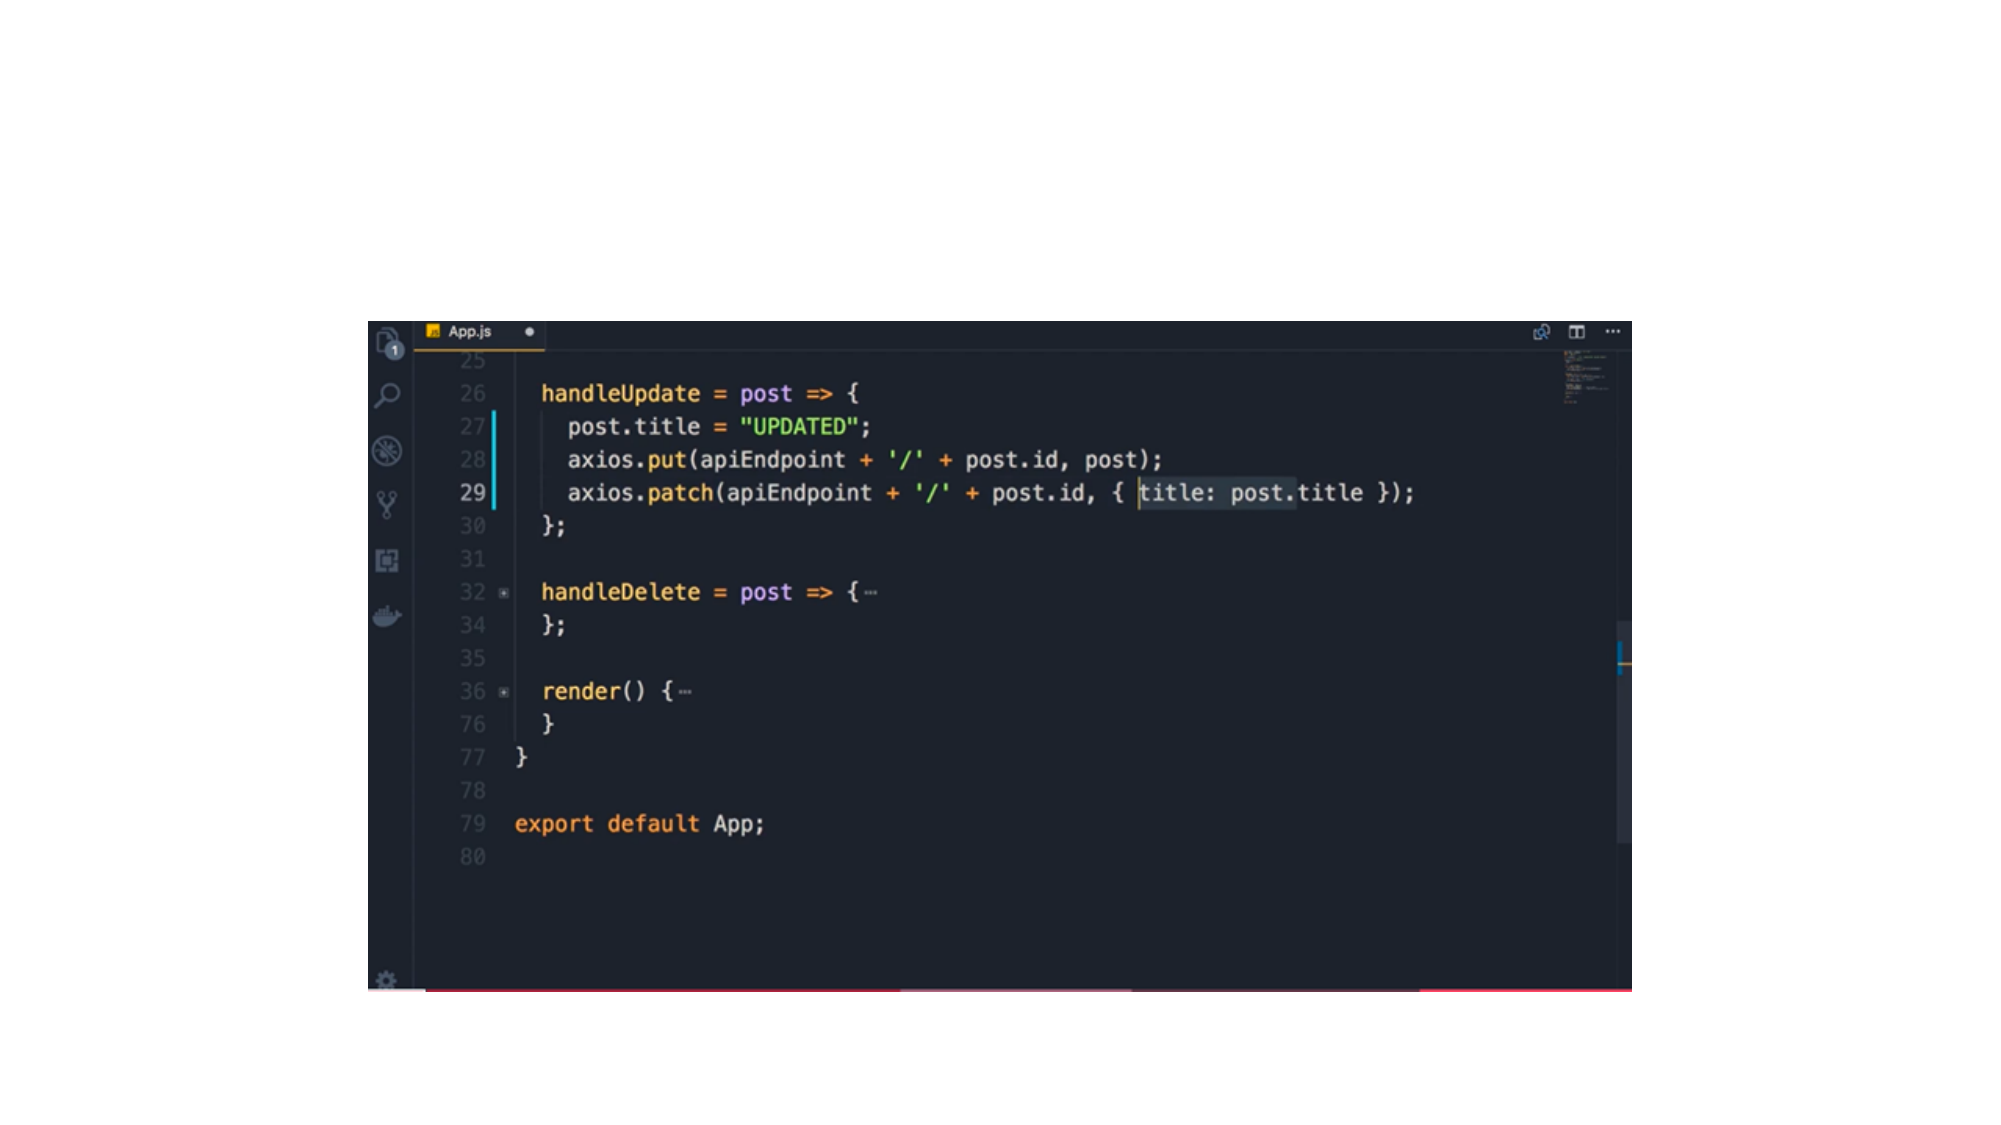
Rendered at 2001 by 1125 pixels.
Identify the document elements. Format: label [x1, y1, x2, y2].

list [368, 321, 1632, 992]
